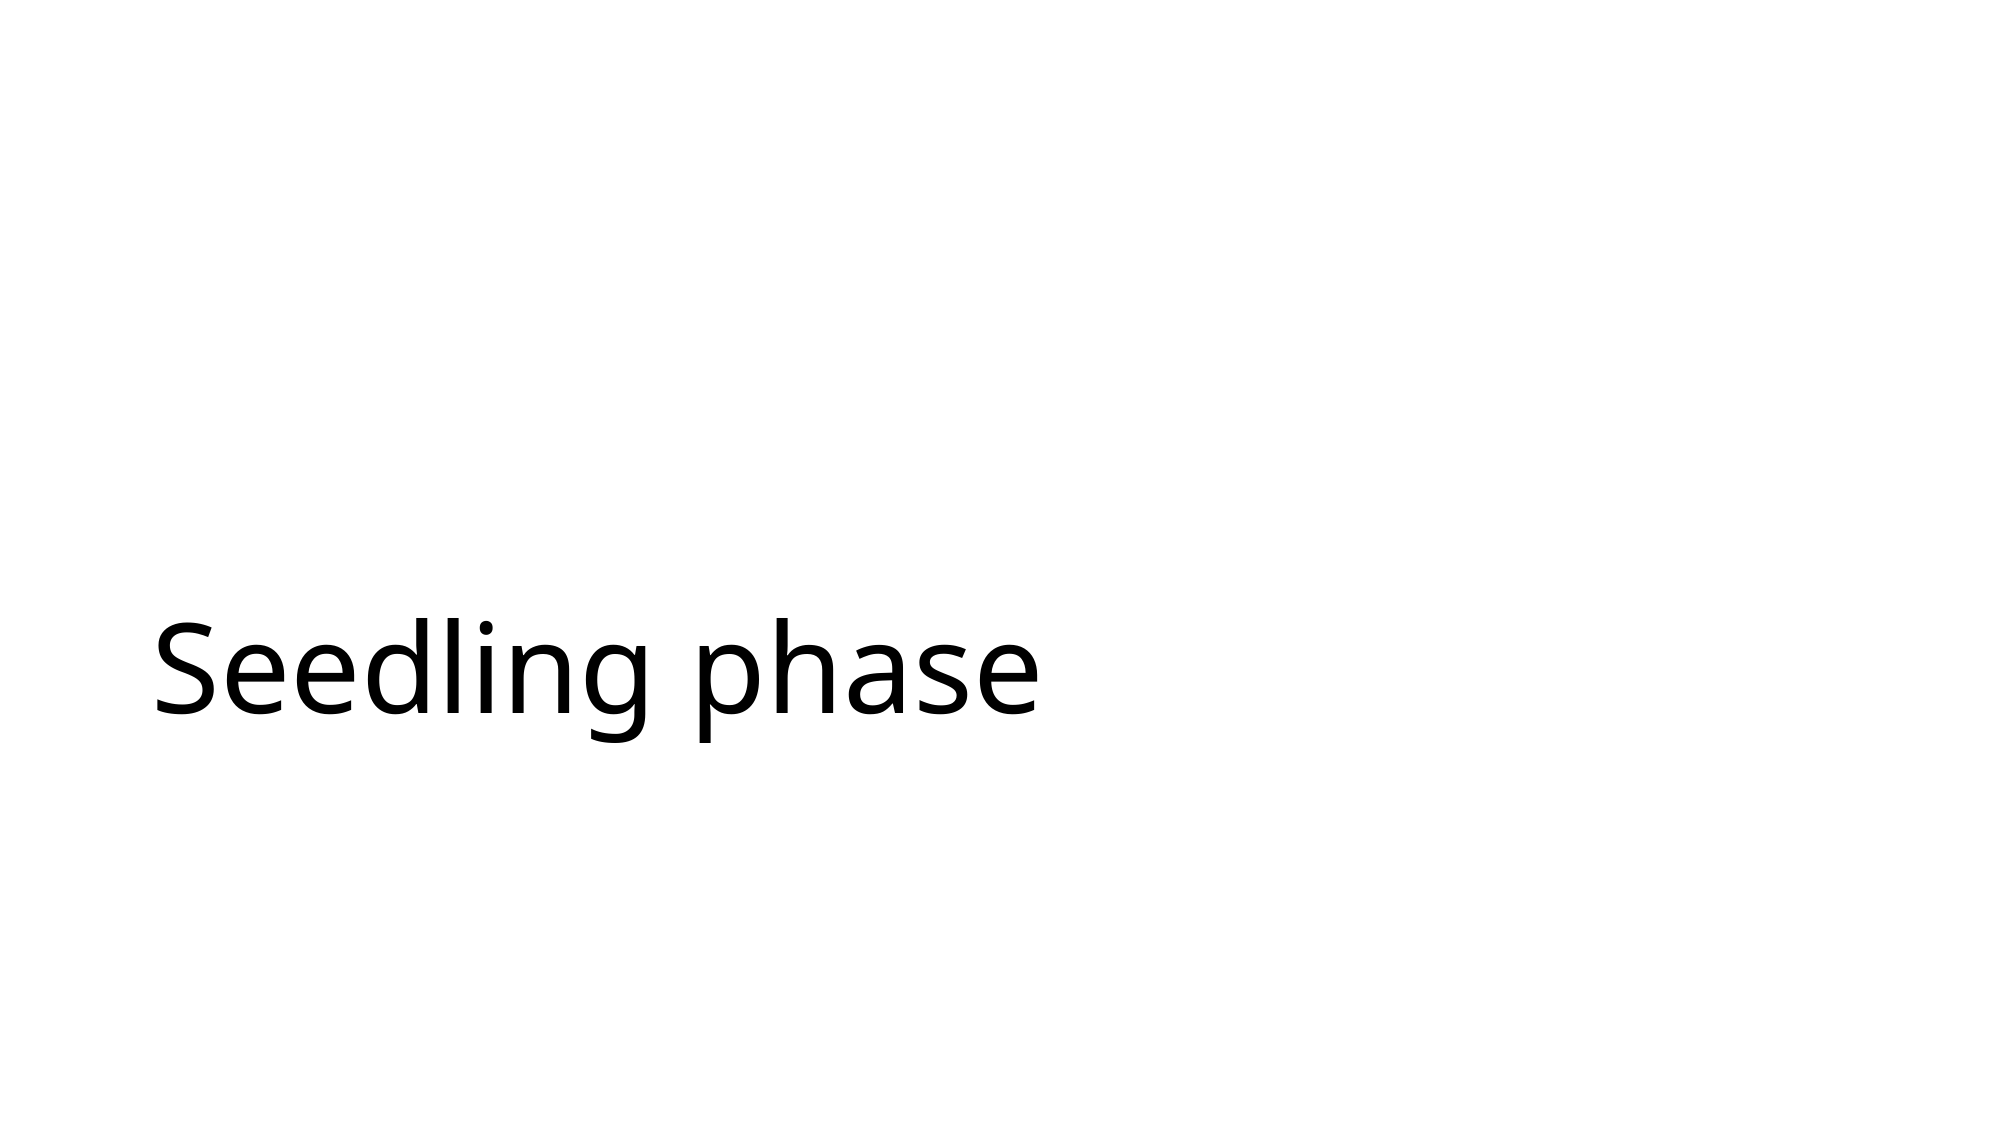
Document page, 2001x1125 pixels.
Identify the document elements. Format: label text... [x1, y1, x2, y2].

title Seedling phase [136, 280, 1862, 749]
